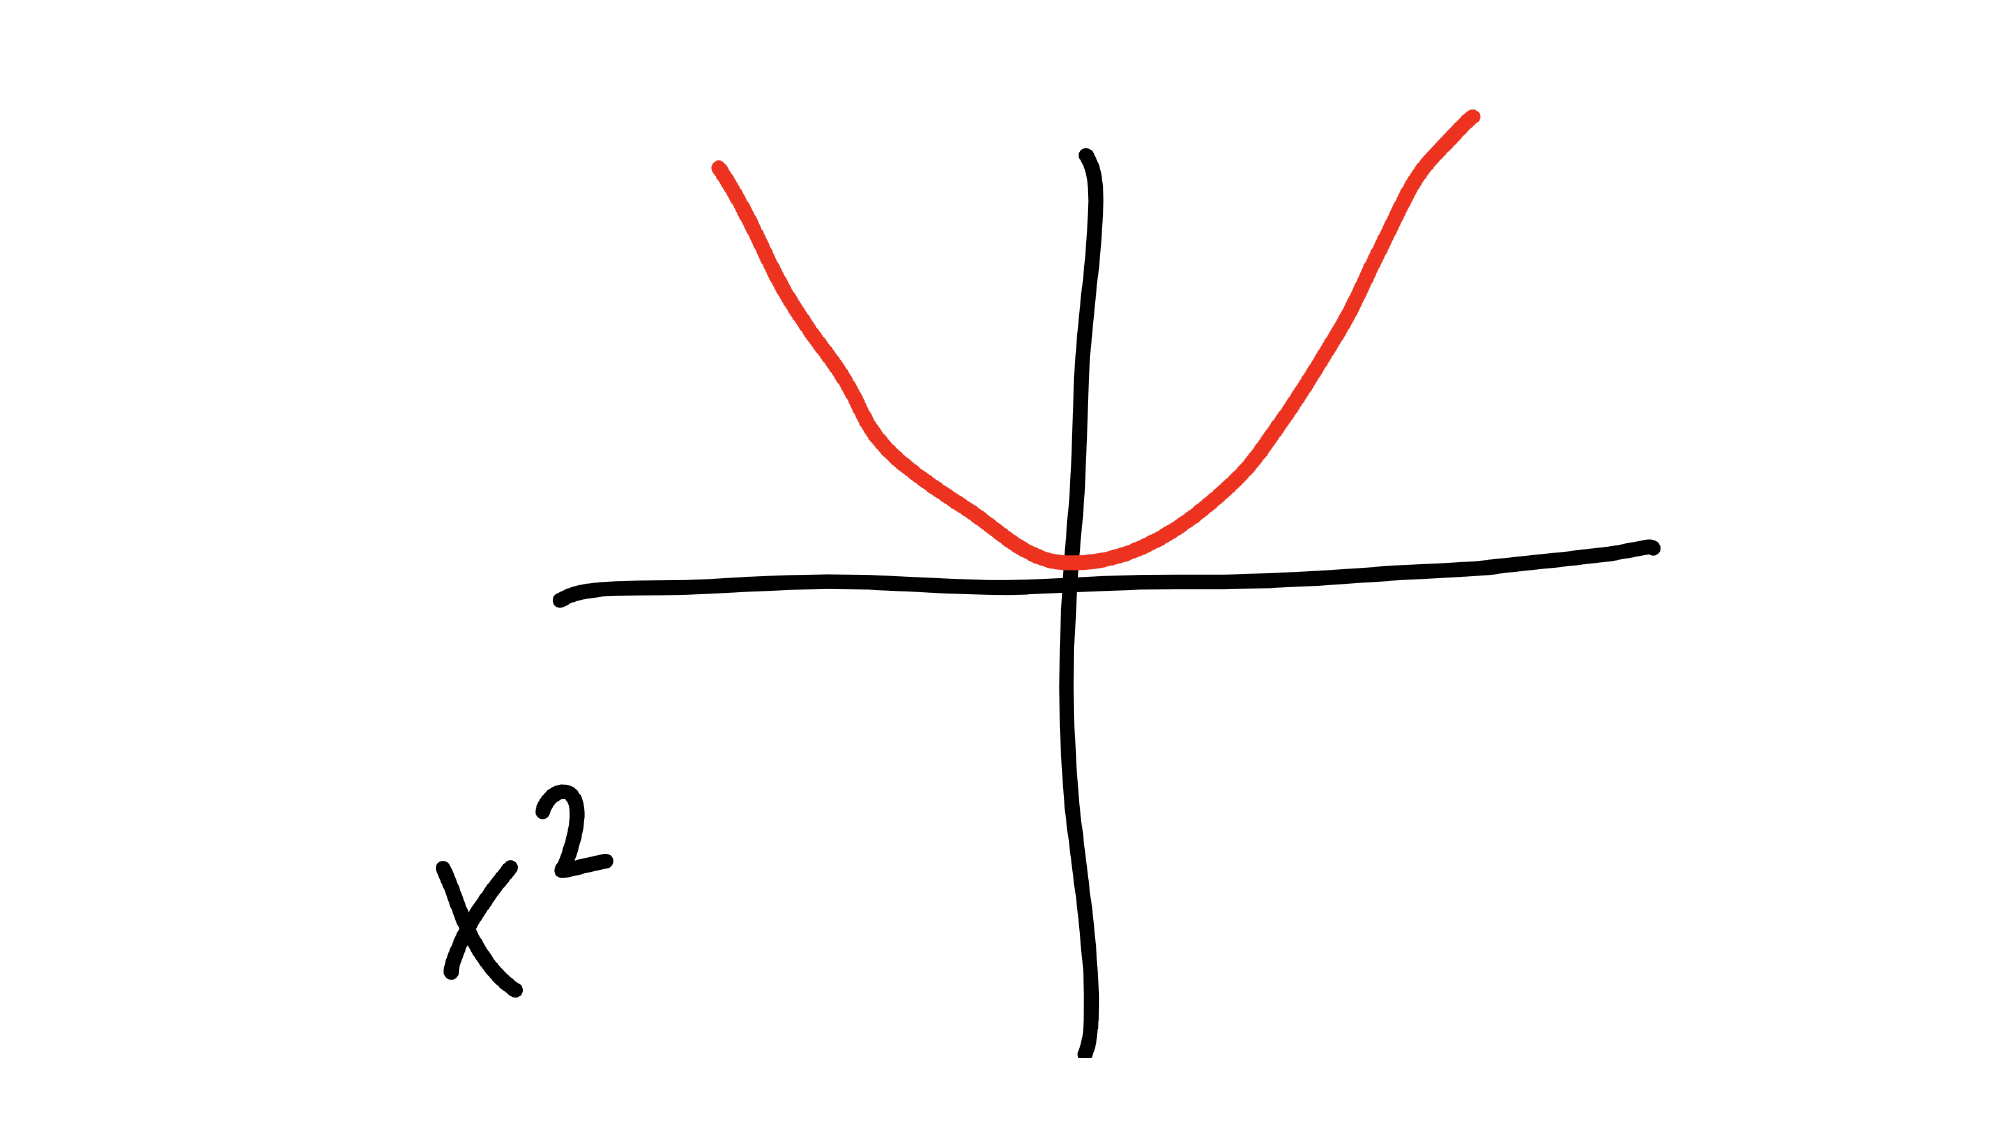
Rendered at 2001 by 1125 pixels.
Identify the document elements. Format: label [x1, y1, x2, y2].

picture [325, 67, 1675, 1058]
